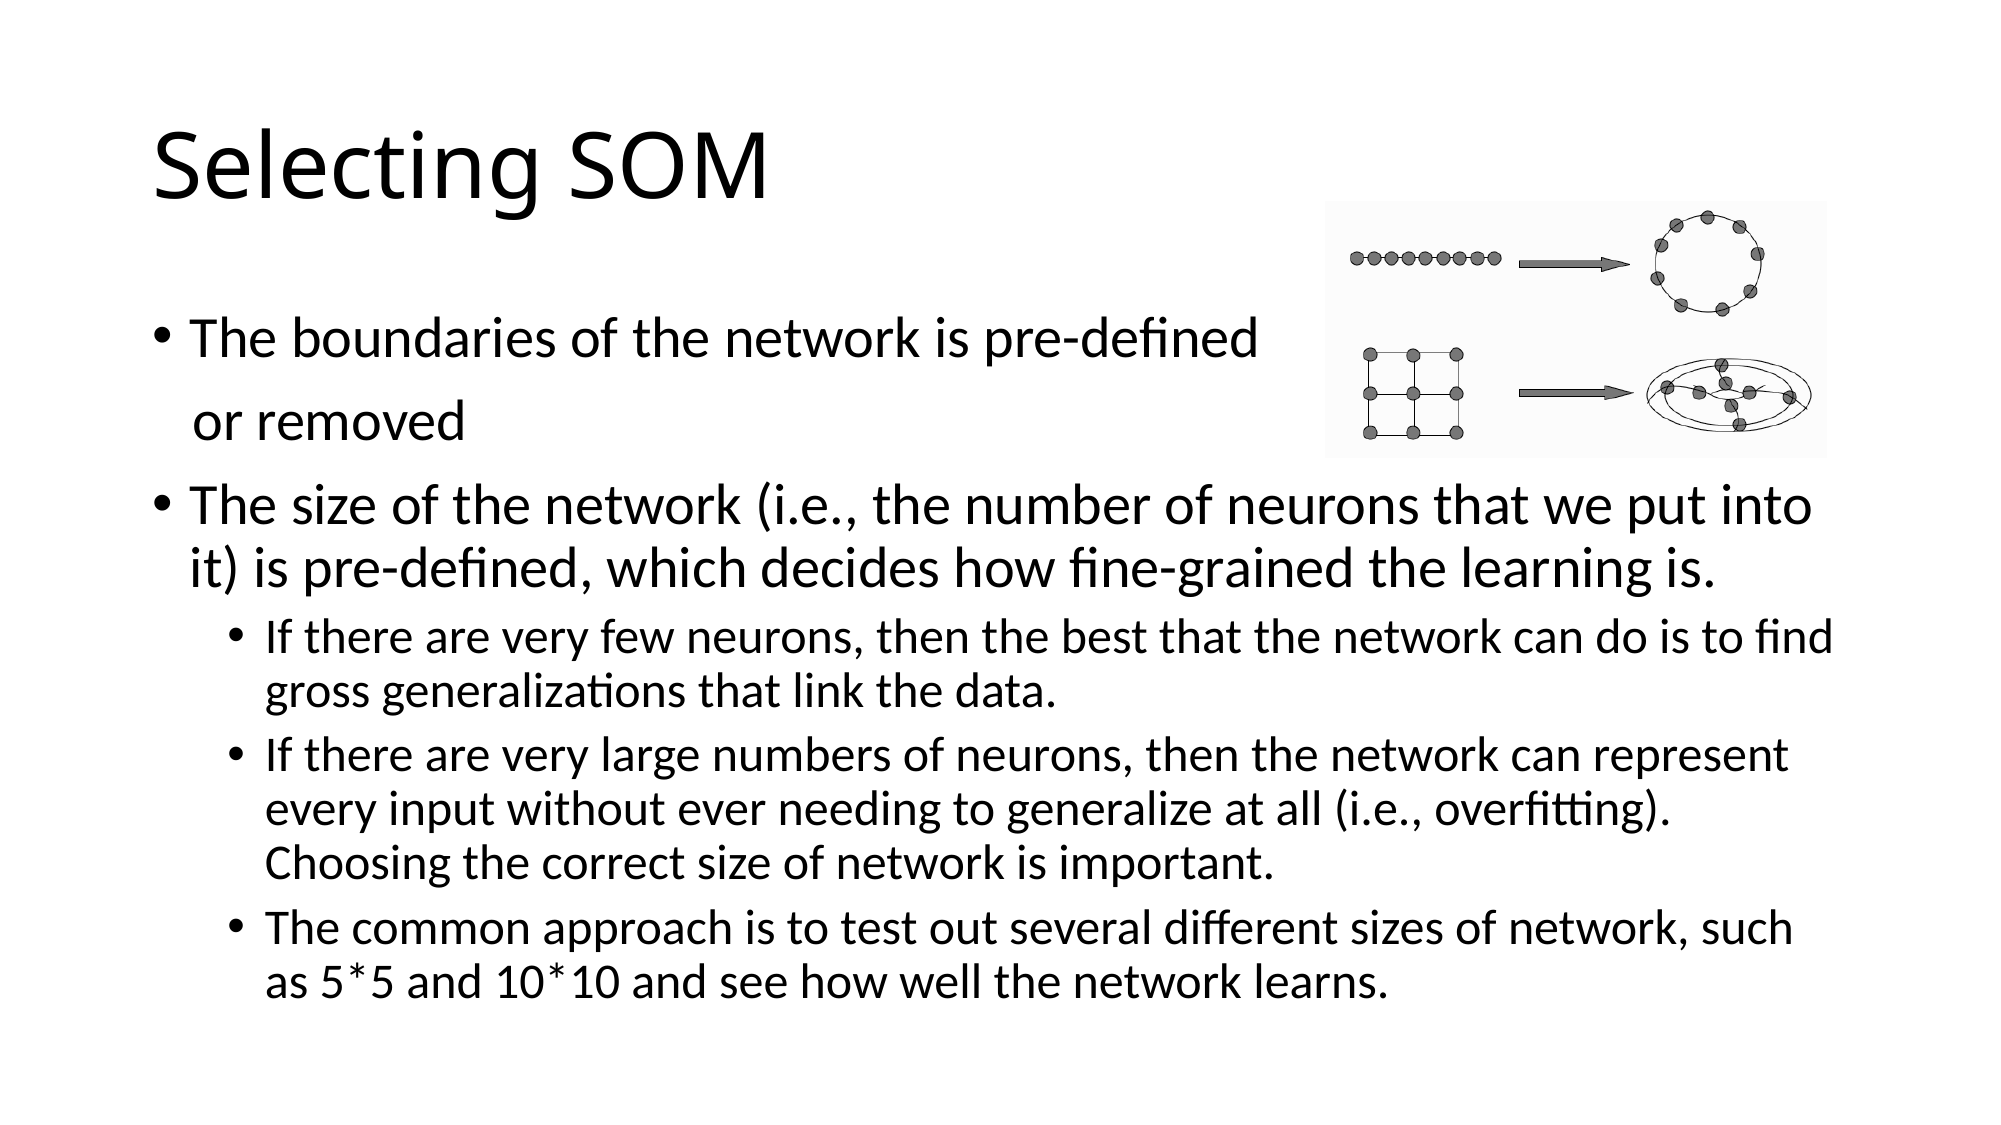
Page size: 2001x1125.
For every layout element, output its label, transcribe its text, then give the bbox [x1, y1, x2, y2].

picture [1324, 201, 1827, 458]
list The boundaries of the network is pre-defined or removed The size of the network (i.e., the number of neurons that we put into it) is pre-defined, which decides how fine-grained the learning is. If there are very few neurons, then the best that the network can do is to find gross generalizations that link the data. If there are very large numbers of neurons, then the network can represent every input without ever needing to generalize at all (i.e., overfitting). Choosing the correct size of network is important. The common approach is to test out several different sizes of network, such as 5*5 and 10*10 and see how well the network learns. [137, 299, 1863, 1058]
title Selecting SOM [137, 59, 1863, 278]
